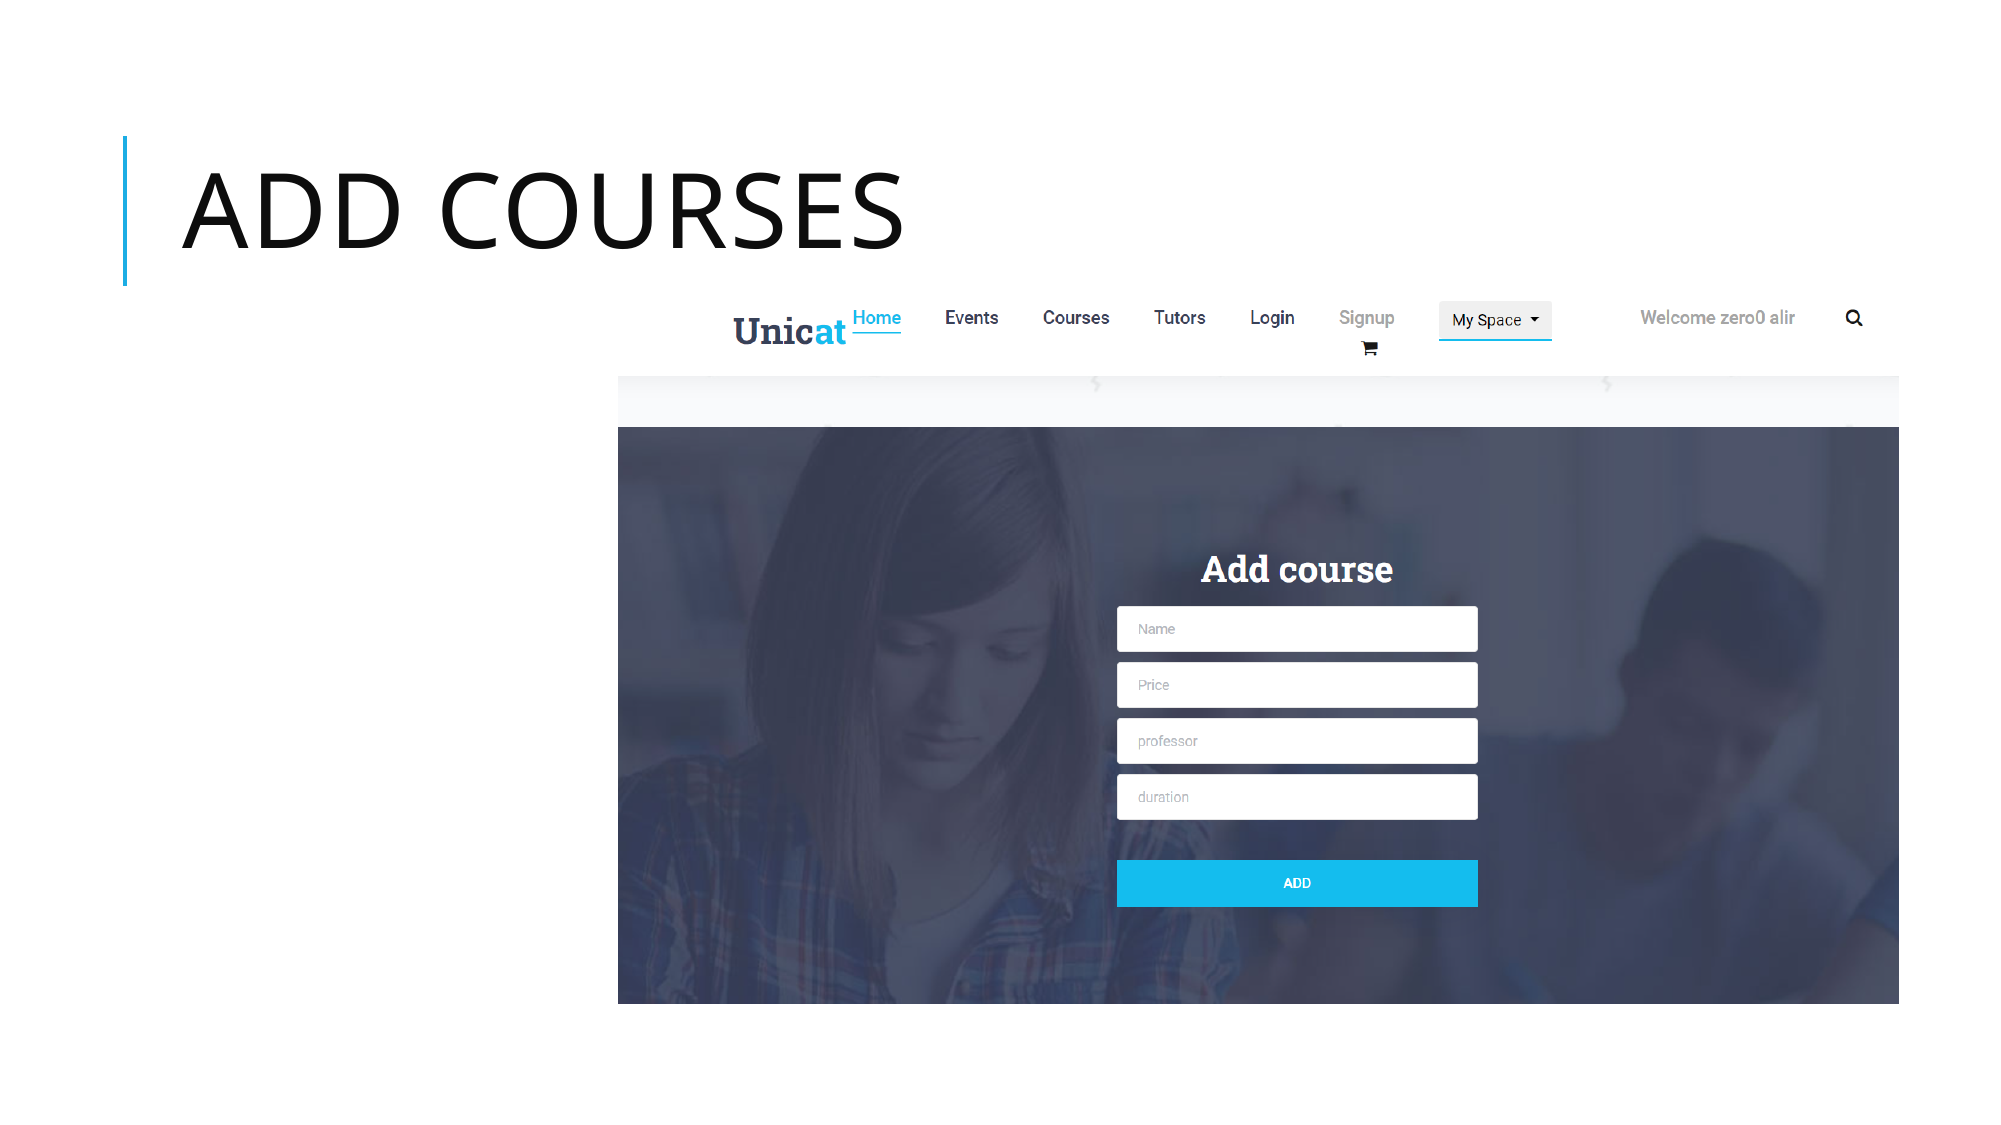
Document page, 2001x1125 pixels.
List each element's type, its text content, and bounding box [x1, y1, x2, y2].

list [618, 296, 1899, 1004]
title Add courses [168, 96, 1763, 342]
